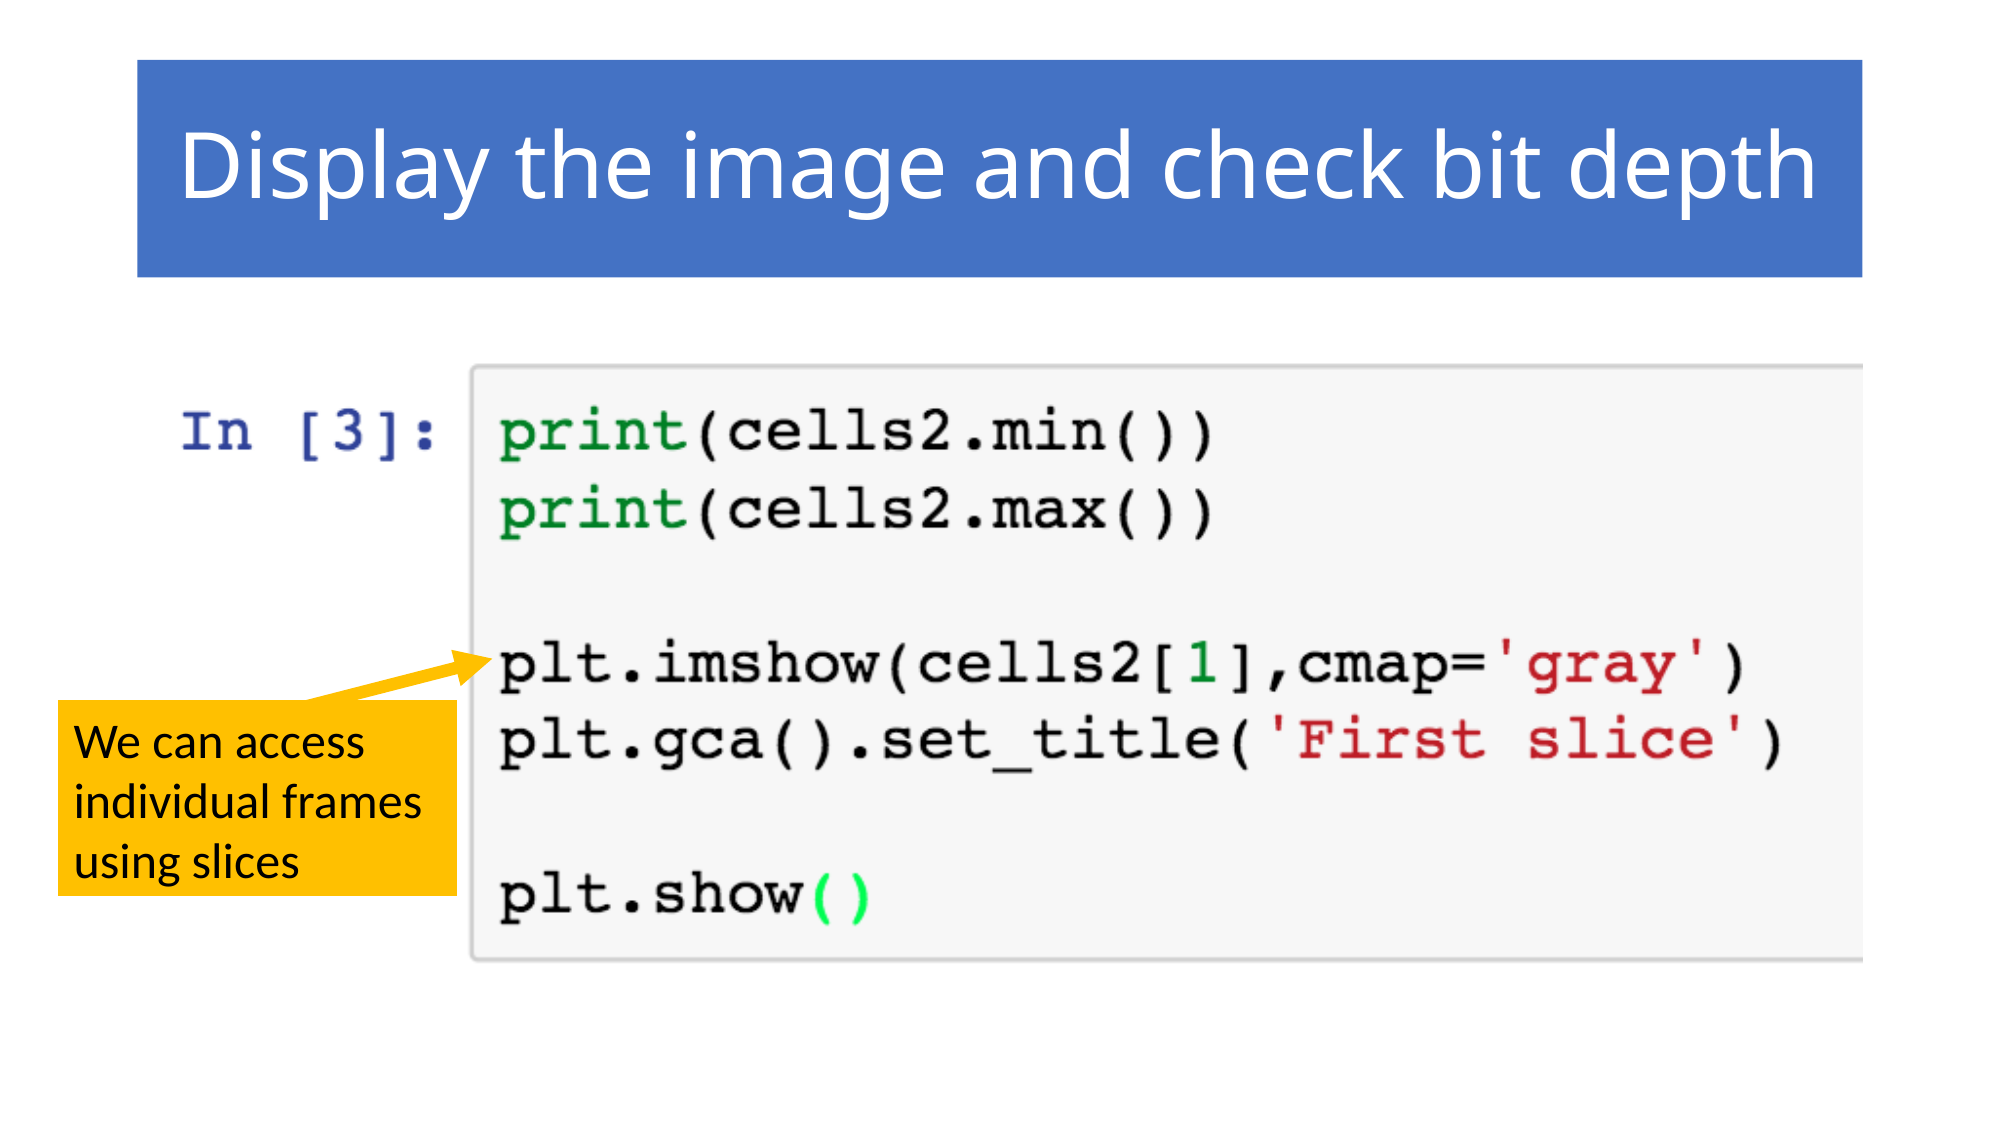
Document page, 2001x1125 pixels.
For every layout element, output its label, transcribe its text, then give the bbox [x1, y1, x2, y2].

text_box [275, 658, 493, 715]
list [137, 329, 1863, 983]
text_box We can access individual frames using slices [58, 700, 137, 896]
title Display the image and check bit depth [137, 59, 1863, 278]
